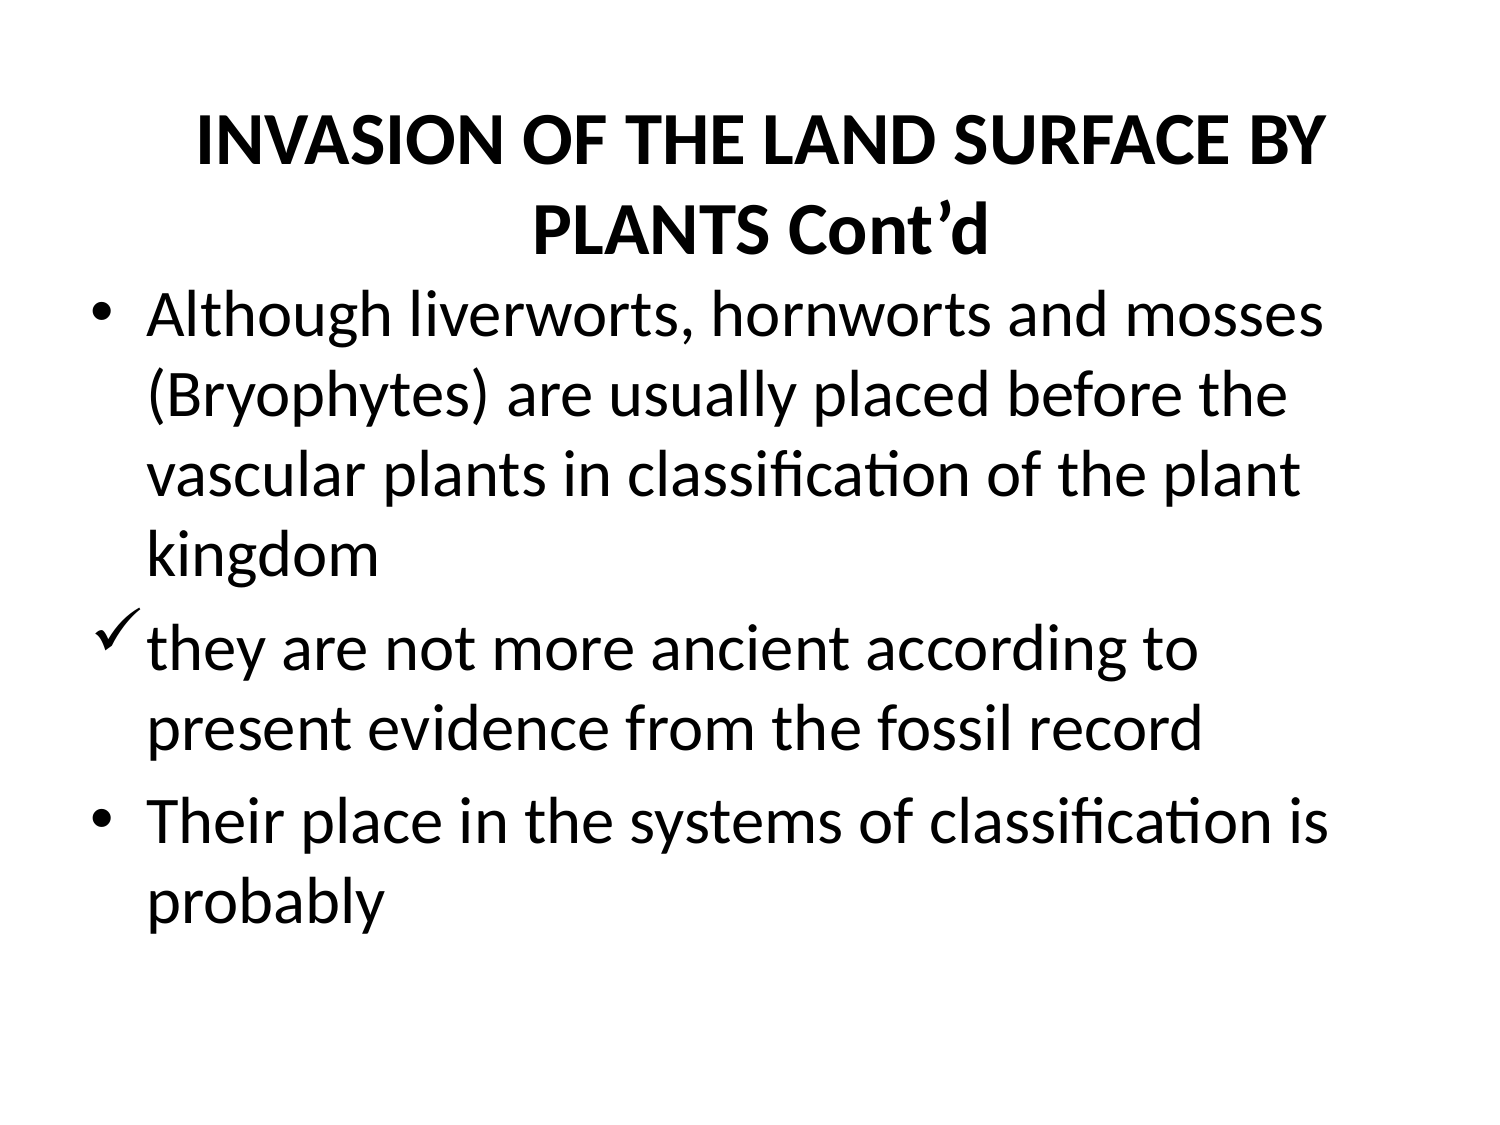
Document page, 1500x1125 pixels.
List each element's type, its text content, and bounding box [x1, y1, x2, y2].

list Although liverworts, hornworts and mosses (Bryophytes) are usually placed before the vascular plants in classification of the plant kingdom they are not more ancient according to present evidence from the fossil record Their place in the systems of classification is probably [75, 262, 1425, 1005]
title INVASION OF THE LAND SURFACE BY PLANTS Cont’d [82, 46, 1442, 223]
